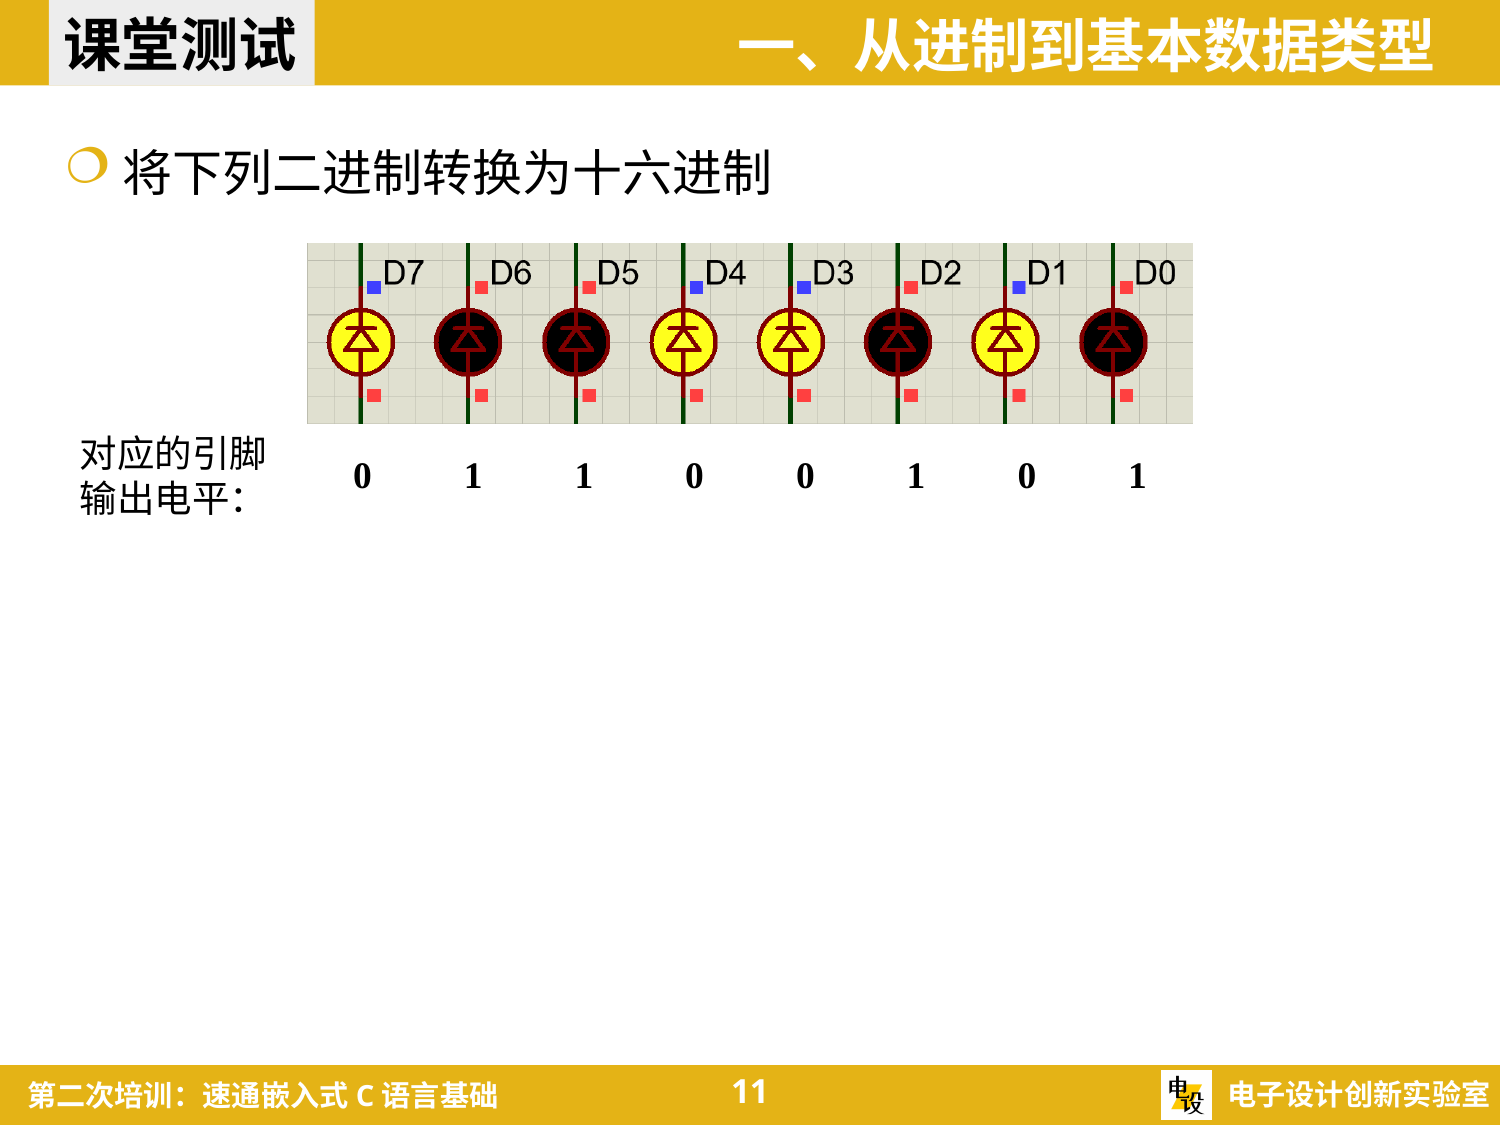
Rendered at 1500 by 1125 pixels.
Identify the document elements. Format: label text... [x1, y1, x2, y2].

list 将下列二进制转换为十六进制 [48, 127, 1451, 214]
list 课堂测试 [47, 0, 316, 87]
table_header 1 [529, 446, 639, 507]
picture [1161, 1070, 1212, 1120]
table_header 1 [418, 446, 529, 507]
picture [306, 243, 1193, 424]
list 一、从进制到基本数据类型 [657, 9, 1451, 80]
text_box 对应的引脚输出电平： [64, 423, 292, 528]
table_header 1 [861, 446, 971, 507]
table_header 0 [971, 446, 1082, 507]
table_header 0 [750, 446, 861, 507]
table_header 1 [1082, 446, 1193, 507]
slide_number 11 [657, 1063, 843, 1124]
table_header 0 [307, 446, 418, 507]
table_header 0 [639, 446, 750, 507]
